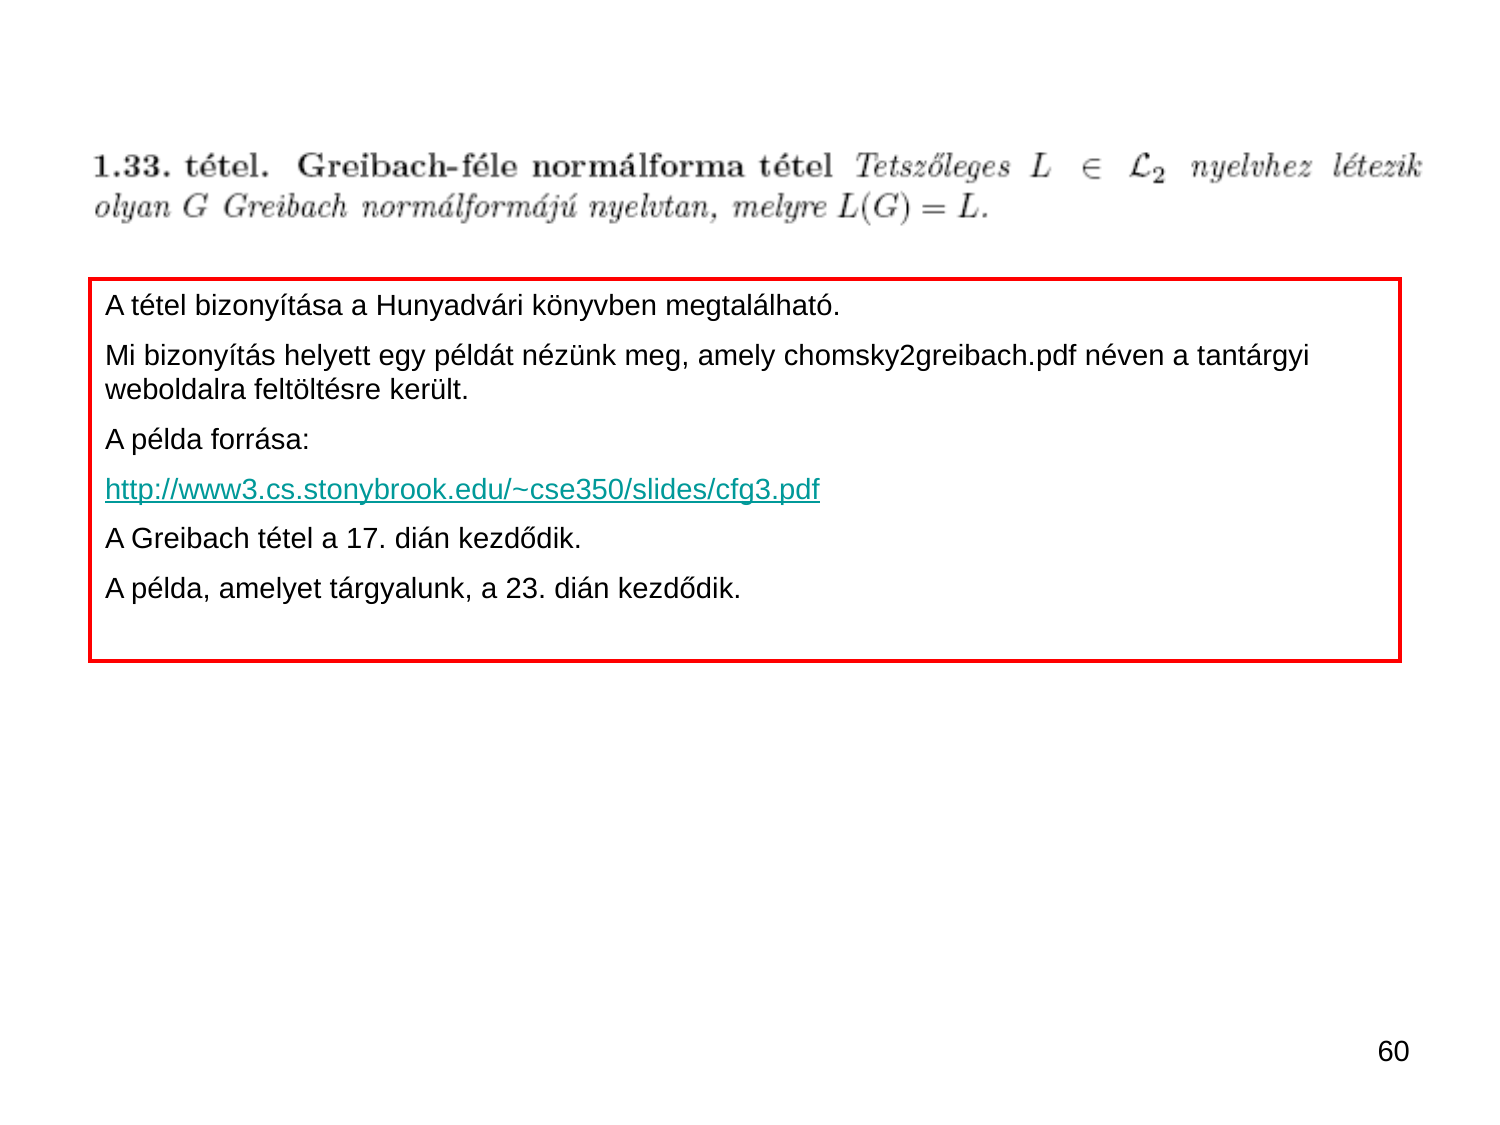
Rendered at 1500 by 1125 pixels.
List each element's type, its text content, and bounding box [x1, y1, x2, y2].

slide_number 60 [1074, 1024, 1426, 1103]
text_box A tétel bizonyítása a Hunyadvári könyvben megtalálható. Mi bizonyítás helyett egy példát nézünk meg, amely chomsky2greibach.pdf néven a tantárgyi weboldalra feltöltésre került. A példa forrása: http://www3.cs.stonybrook.edu/~cse350/slides/cfg3.pdf A Greibach tétel a 17. dián kezdődik. A példa, amelyet tárgyalunk, a 23. dián kezdődik. [90, 278, 1400, 661]
picture [76, 136, 1455, 244]
